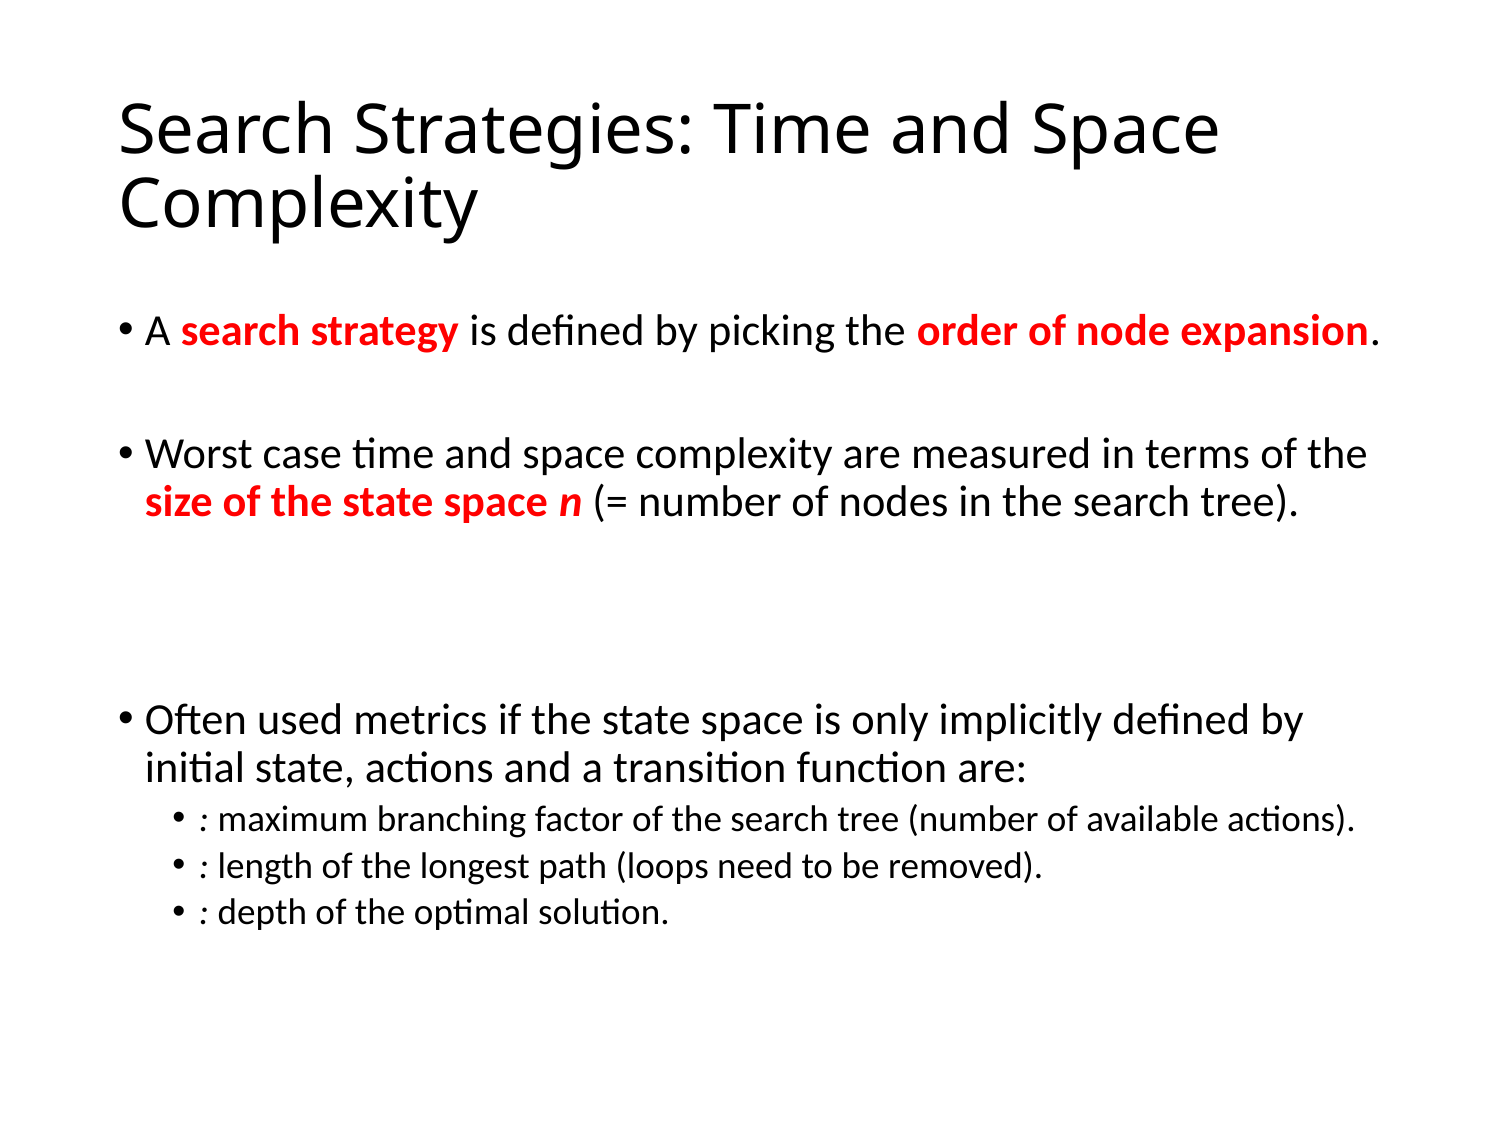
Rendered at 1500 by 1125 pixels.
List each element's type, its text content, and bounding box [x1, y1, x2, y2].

title Search Strategies: Time and Space Complexity [103, 59, 1397, 278]
